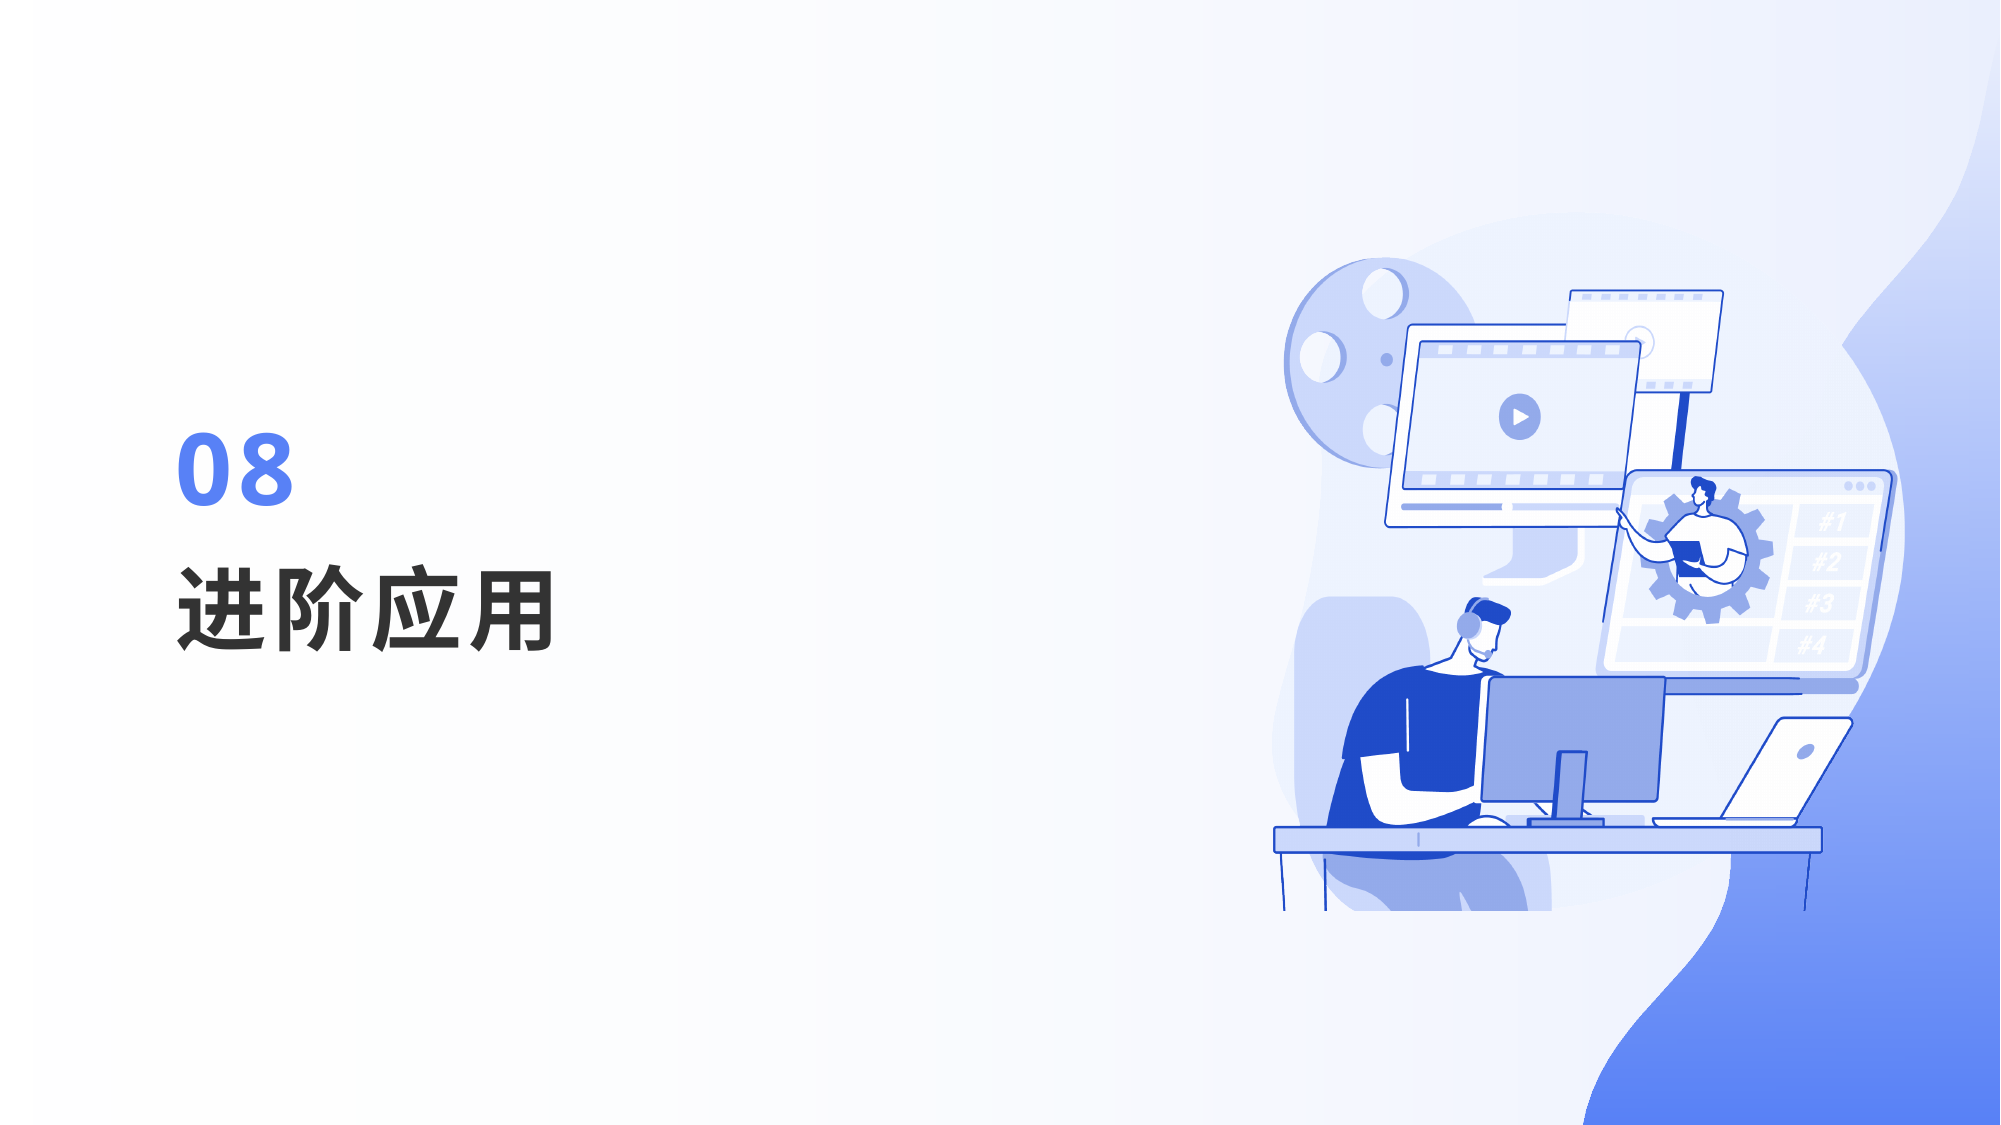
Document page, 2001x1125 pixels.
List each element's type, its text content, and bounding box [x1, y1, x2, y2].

title 进阶应用 [175, 546, 1192, 808]
list 08 [175, 344, 1192, 526]
